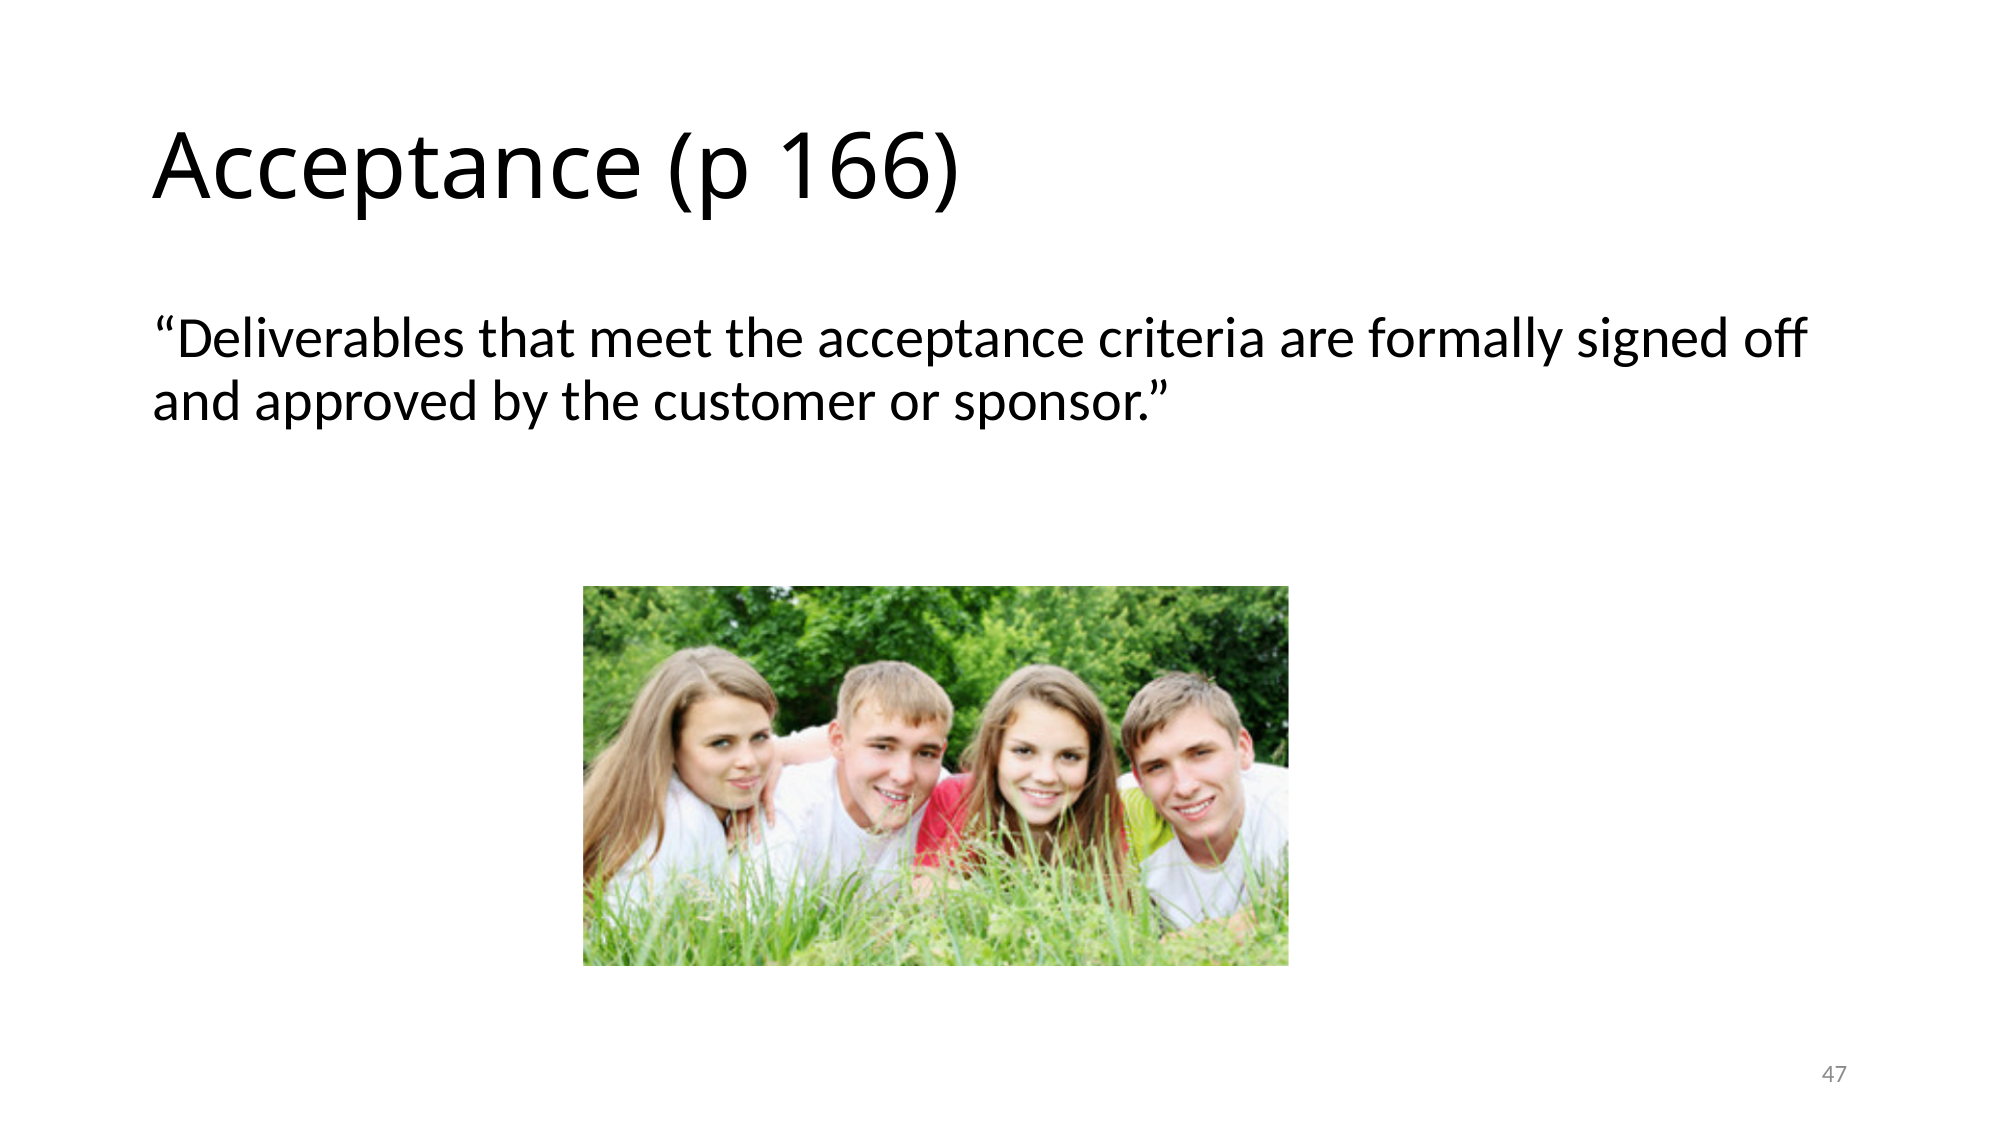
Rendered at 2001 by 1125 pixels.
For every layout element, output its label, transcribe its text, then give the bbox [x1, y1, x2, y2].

slide_number 47 [1412, 1042, 1863, 1103]
list “Deliverables that meet the acceptance criteria are formally signed off and approved by the customer or sponsor.” [137, 299, 1863, 1014]
title Acceptance (p 166) [137, 59, 1863, 278]
picture [579, 586, 1299, 966]
